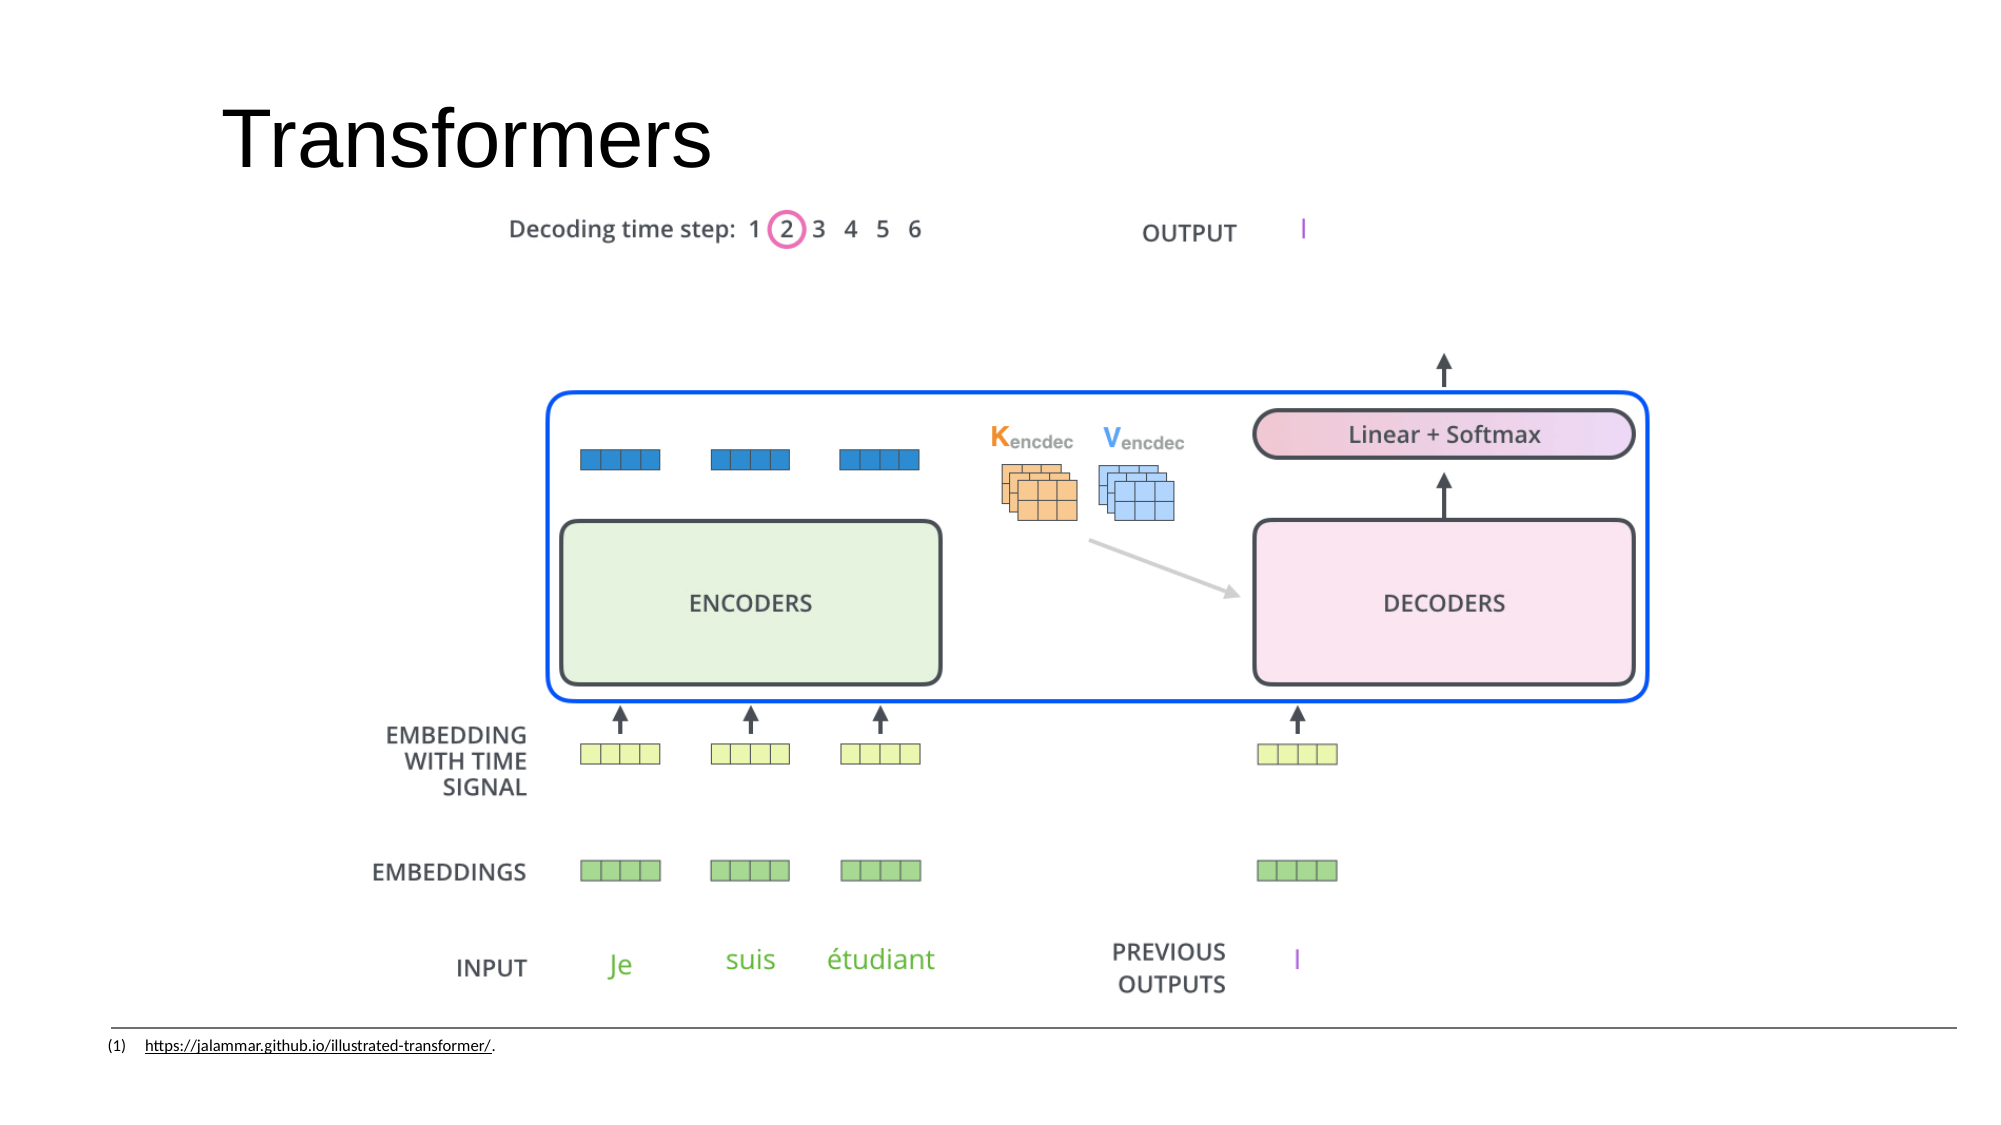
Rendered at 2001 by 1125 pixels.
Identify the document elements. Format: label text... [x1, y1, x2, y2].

text_box Transformers [206, 76, 1913, 192]
picture [339, 192, 1854, 1025]
text_box https://jalammar.github.io/illustrated-transformer/. [92, 1027, 1561, 1083]
